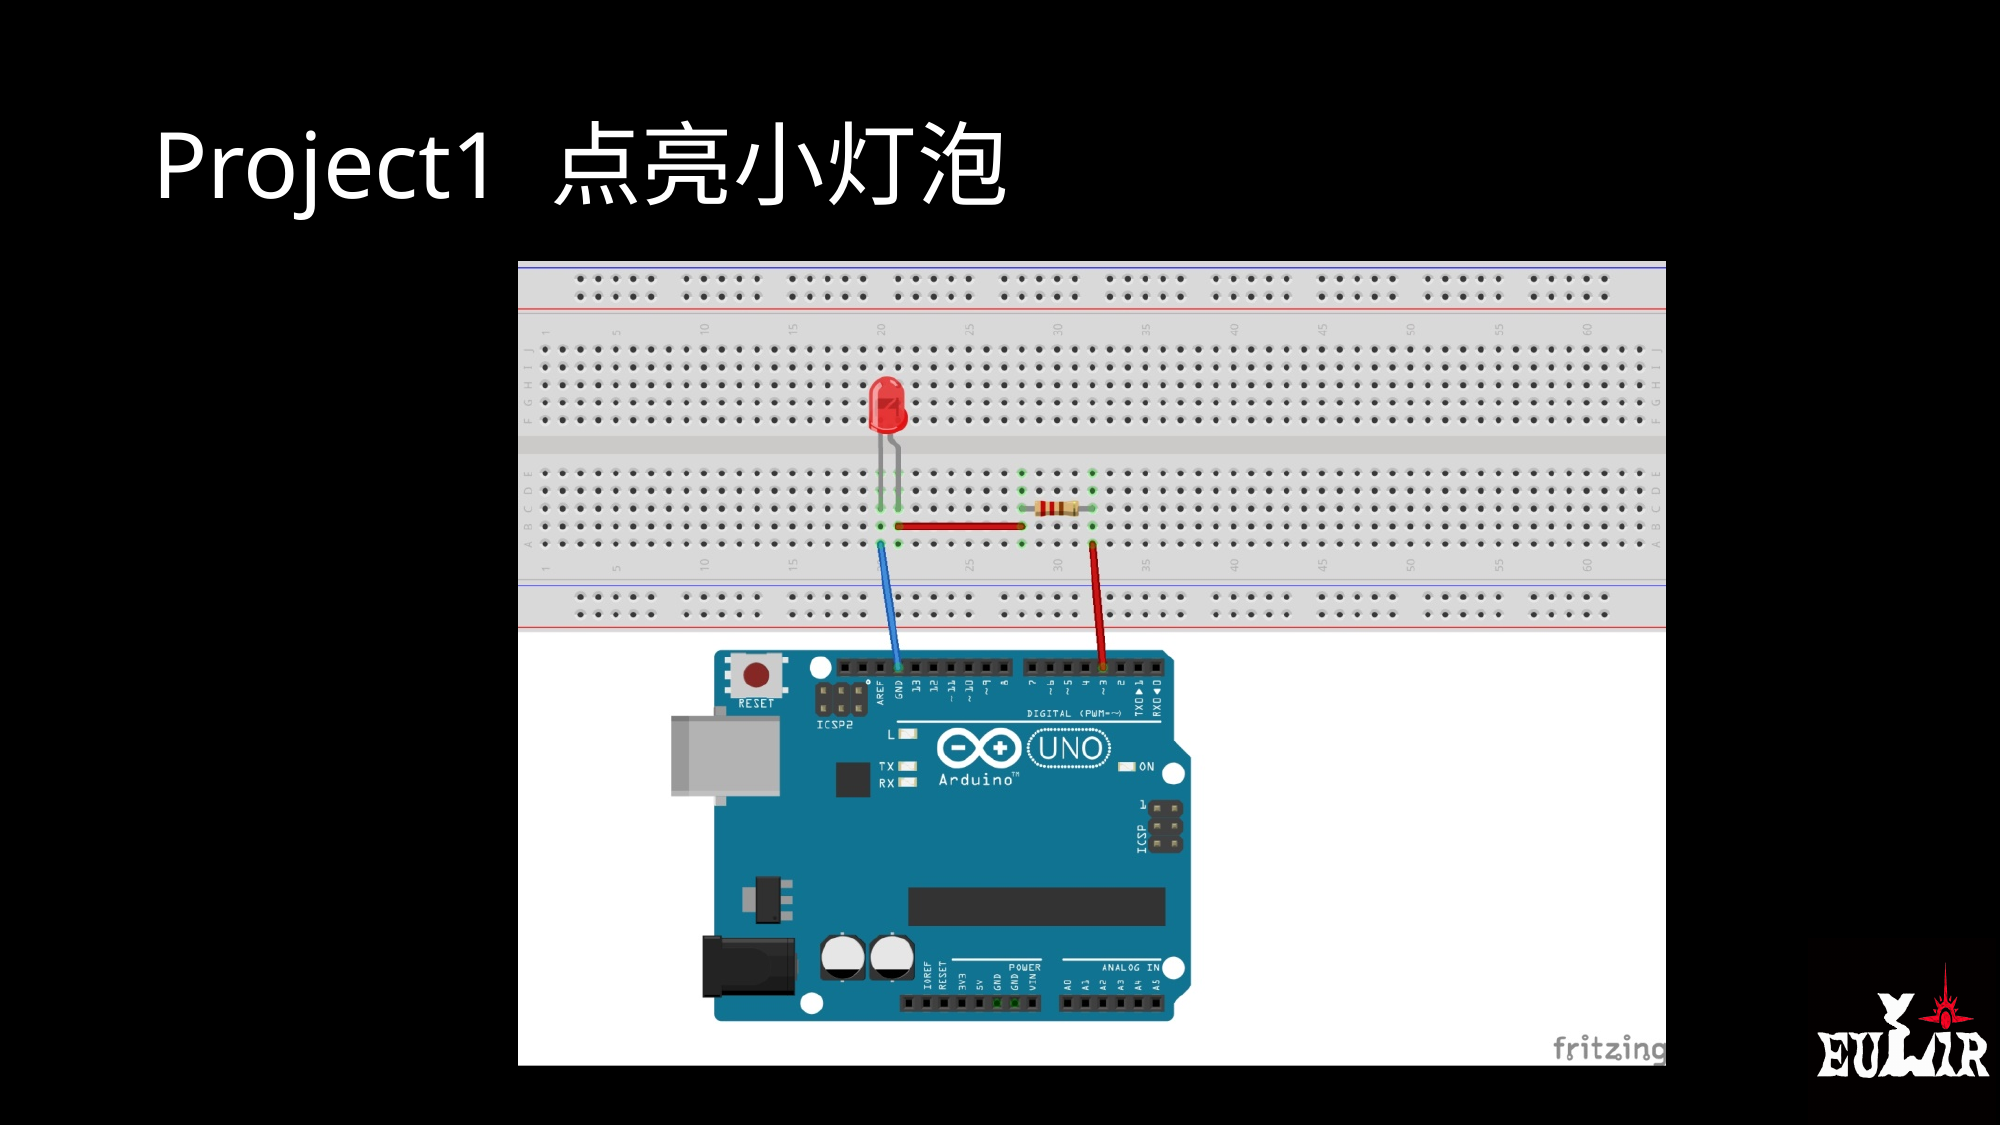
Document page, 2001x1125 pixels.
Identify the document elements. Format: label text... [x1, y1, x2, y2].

picture [518, 261, 1666, 1066]
picture [1808, 938, 1996, 1125]
title Project1 点亮小灯泡 [137, 59, 1863, 278]
